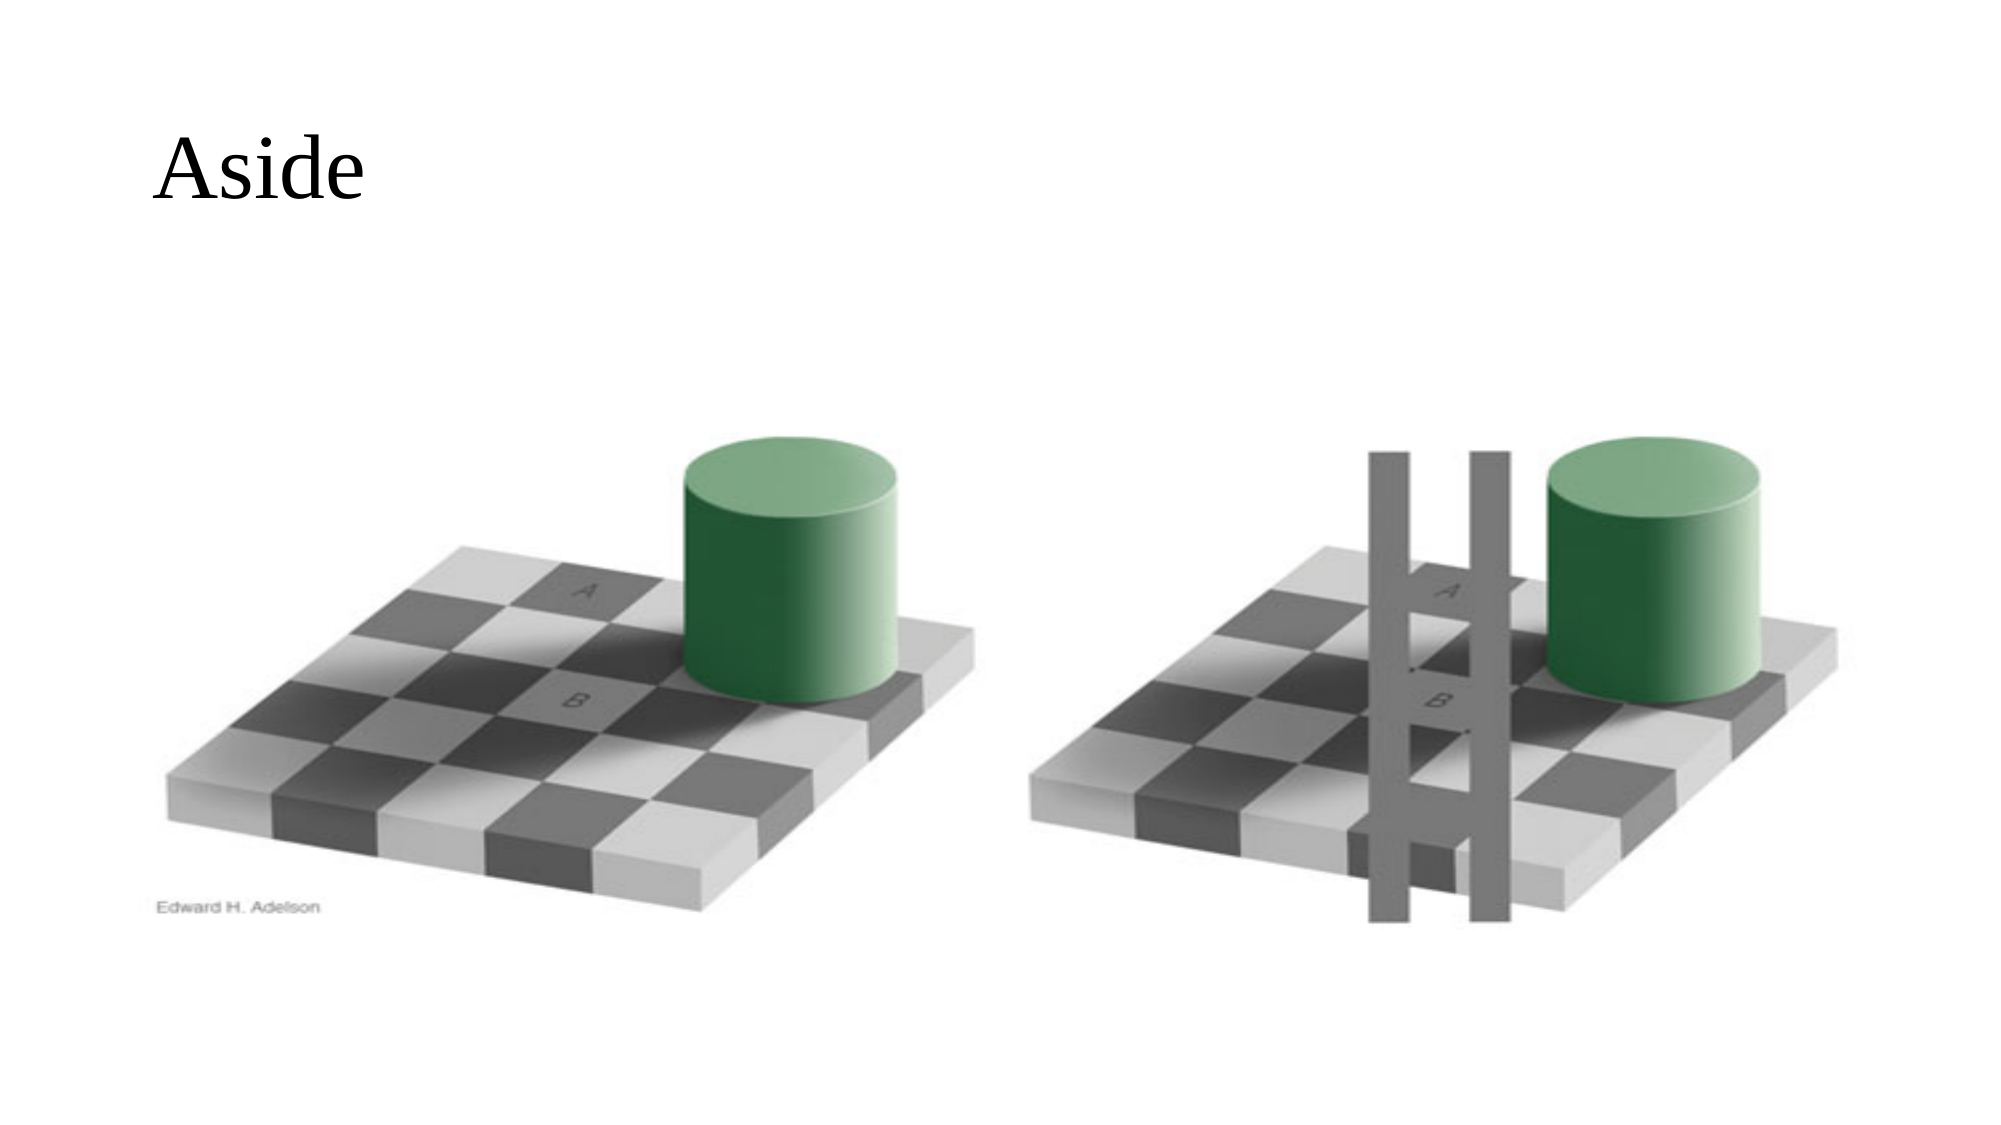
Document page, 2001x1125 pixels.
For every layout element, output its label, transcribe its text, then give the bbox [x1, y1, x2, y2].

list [137, 299, 1863, 1014]
title Aside [137, 59, 1863, 278]
